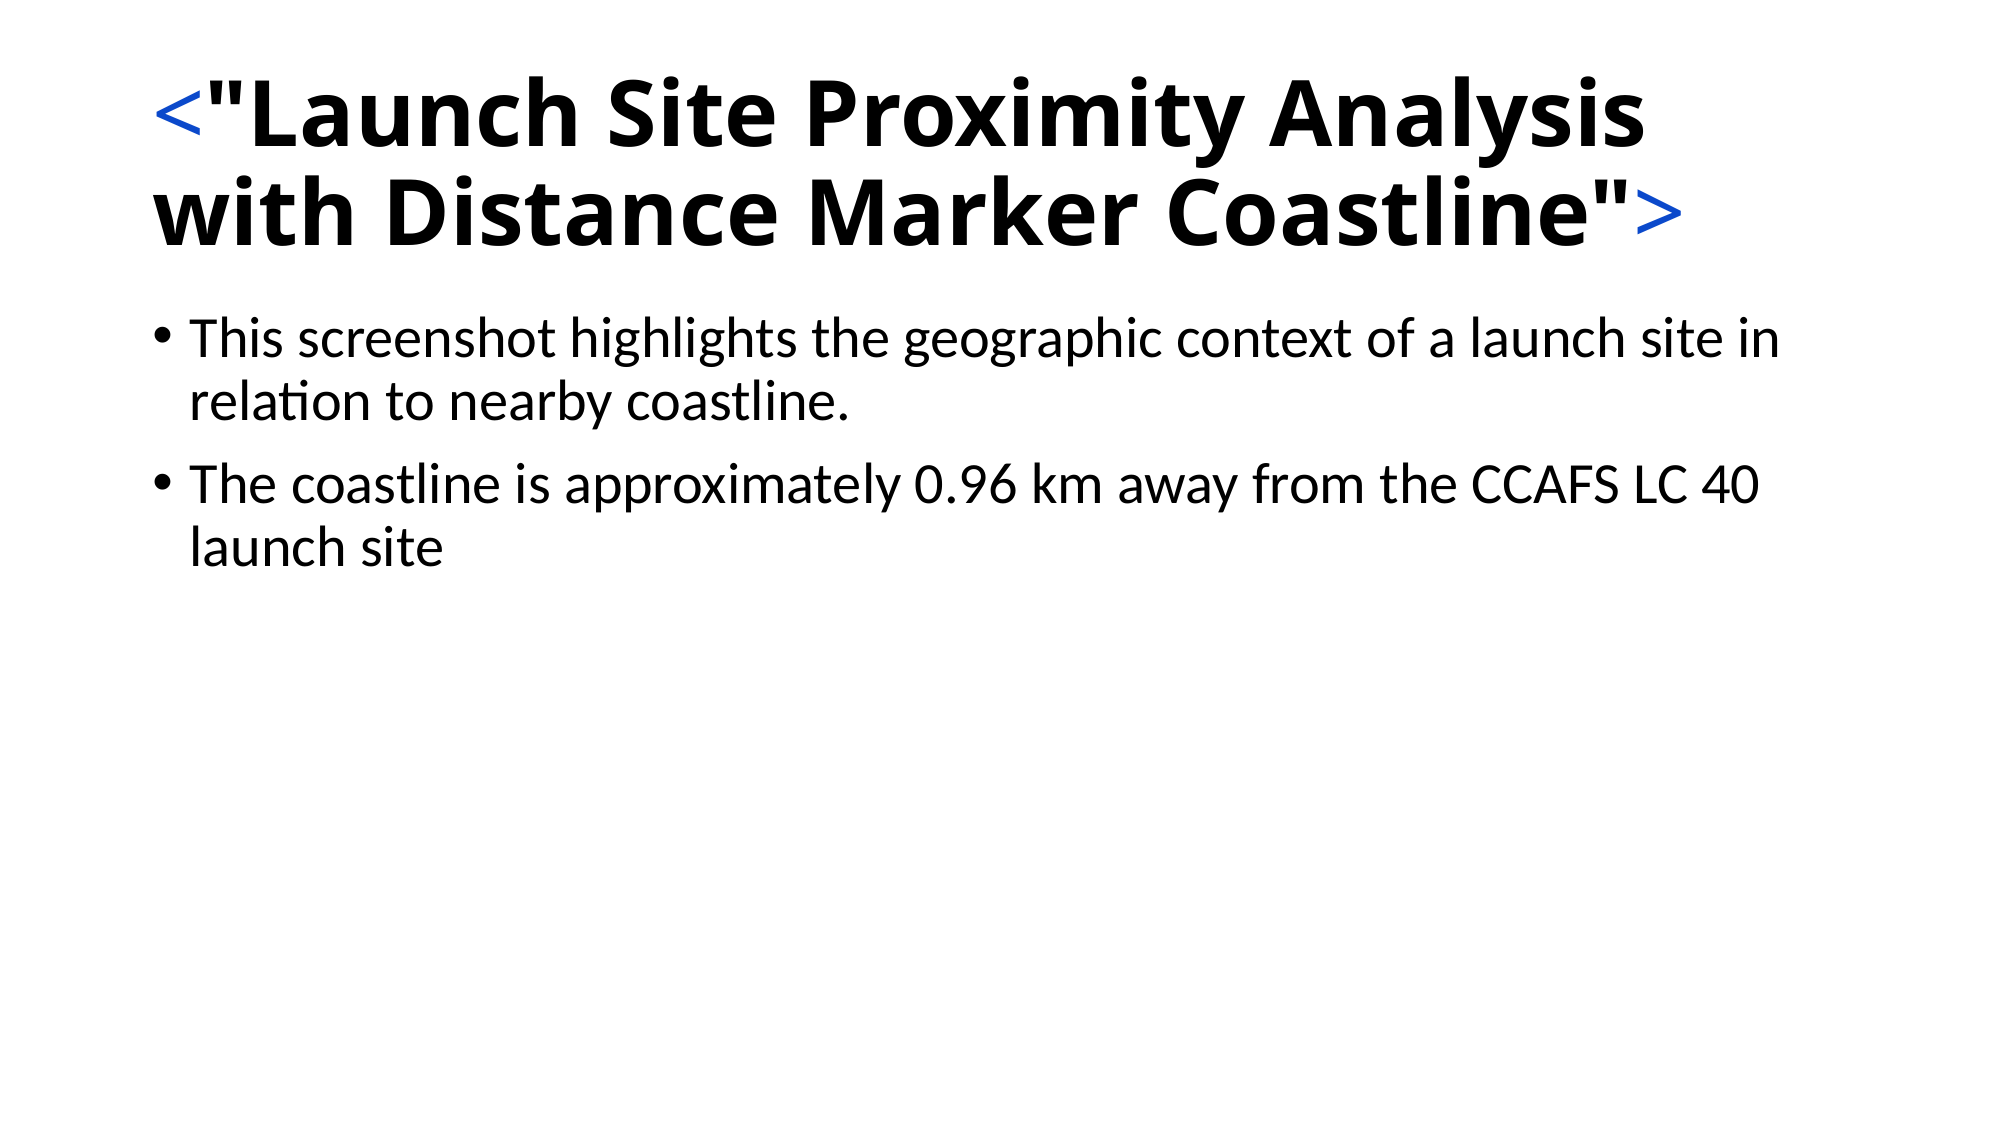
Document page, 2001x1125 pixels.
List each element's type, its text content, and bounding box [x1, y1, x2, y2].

title <"Launch Site Proximity Analysis with Distance Marker Coastline"> [137, 59, 1863, 278]
list This screenshot highlights the geographic context of a launch site in relation to nearby coastline. The coastline is approximately 0.96 km away from the CCAFS LC 40 launch site [137, 299, 1863, 1014]
